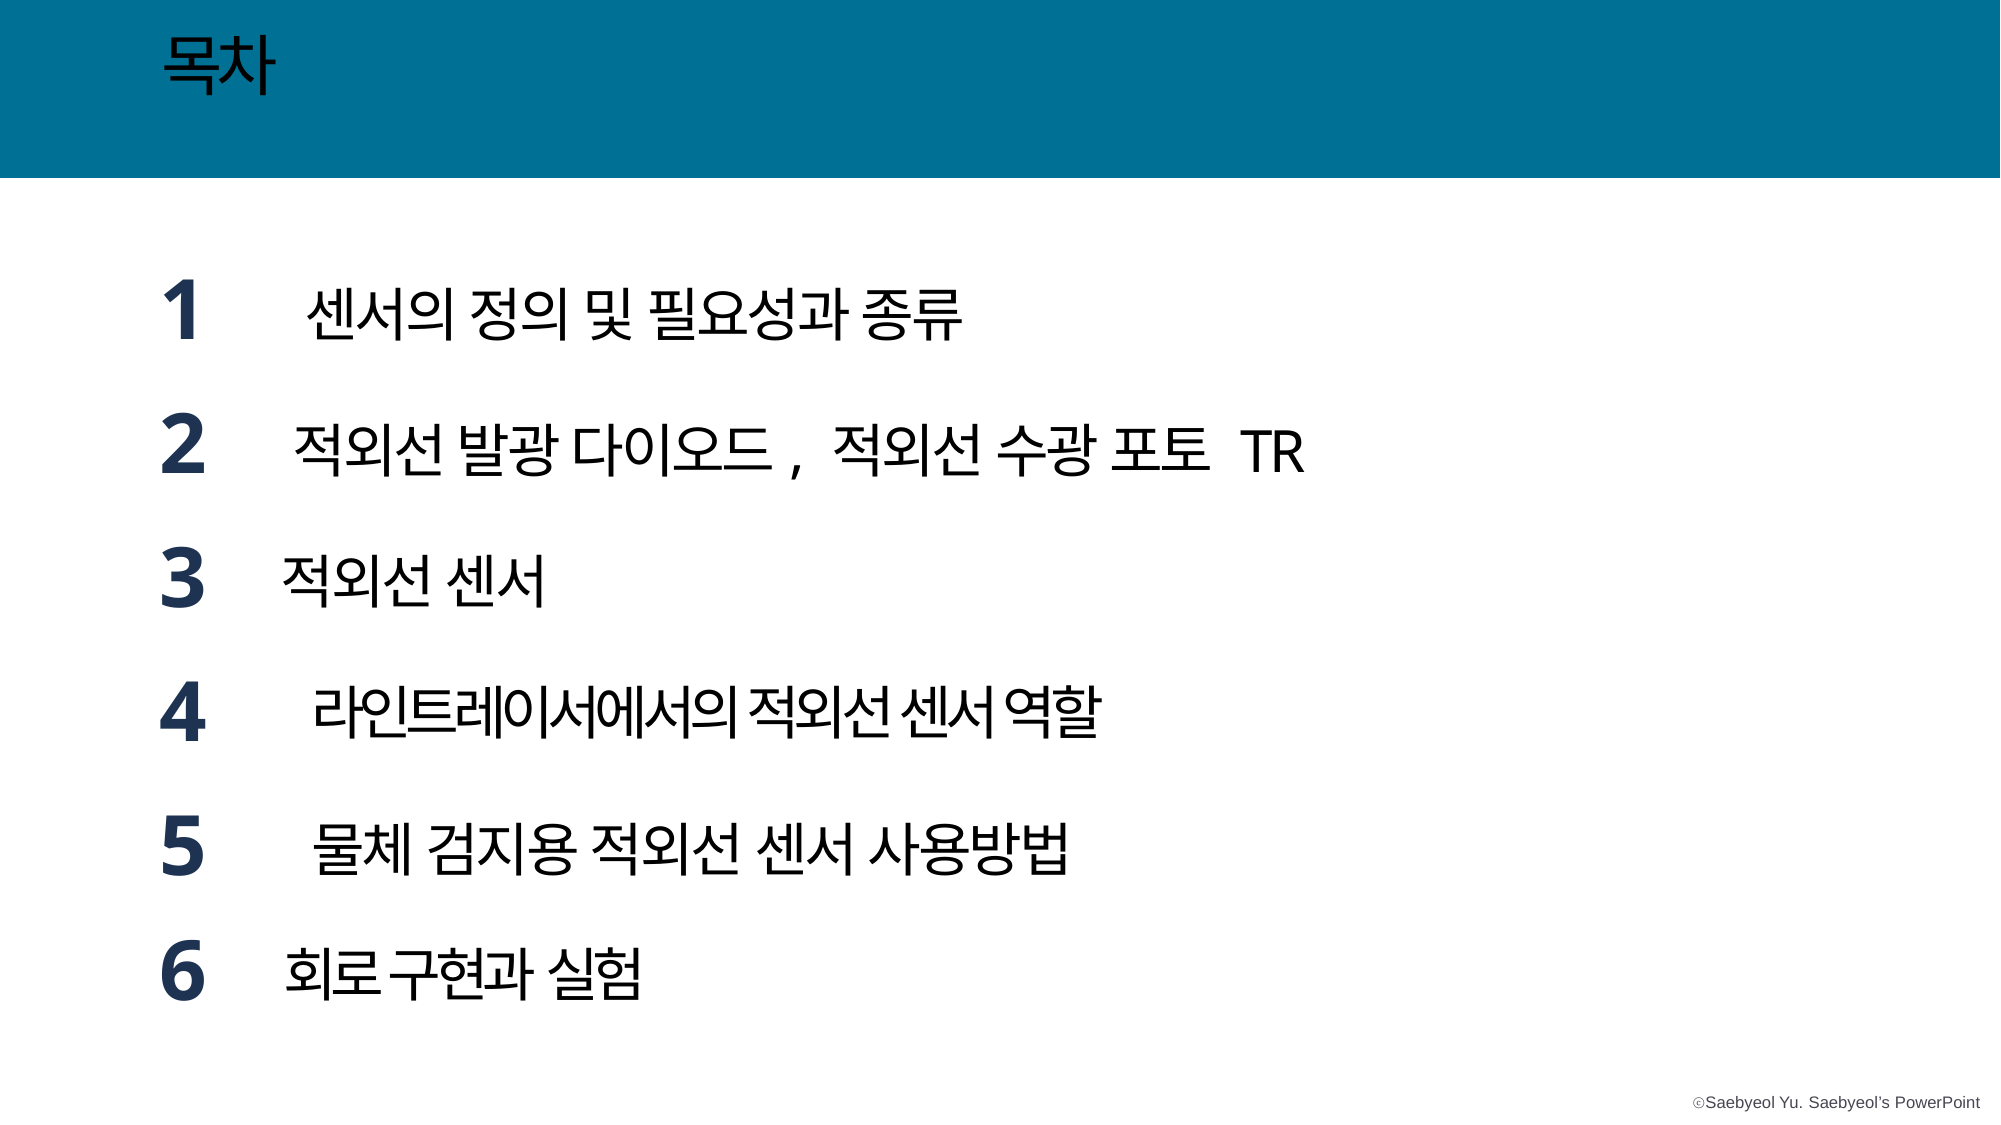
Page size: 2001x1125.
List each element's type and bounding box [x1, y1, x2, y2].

text_box [0, 0, 2000, 177]
text_box [143, 248, 1349, 902]
text_box [143, 669, 1166, 1026]
